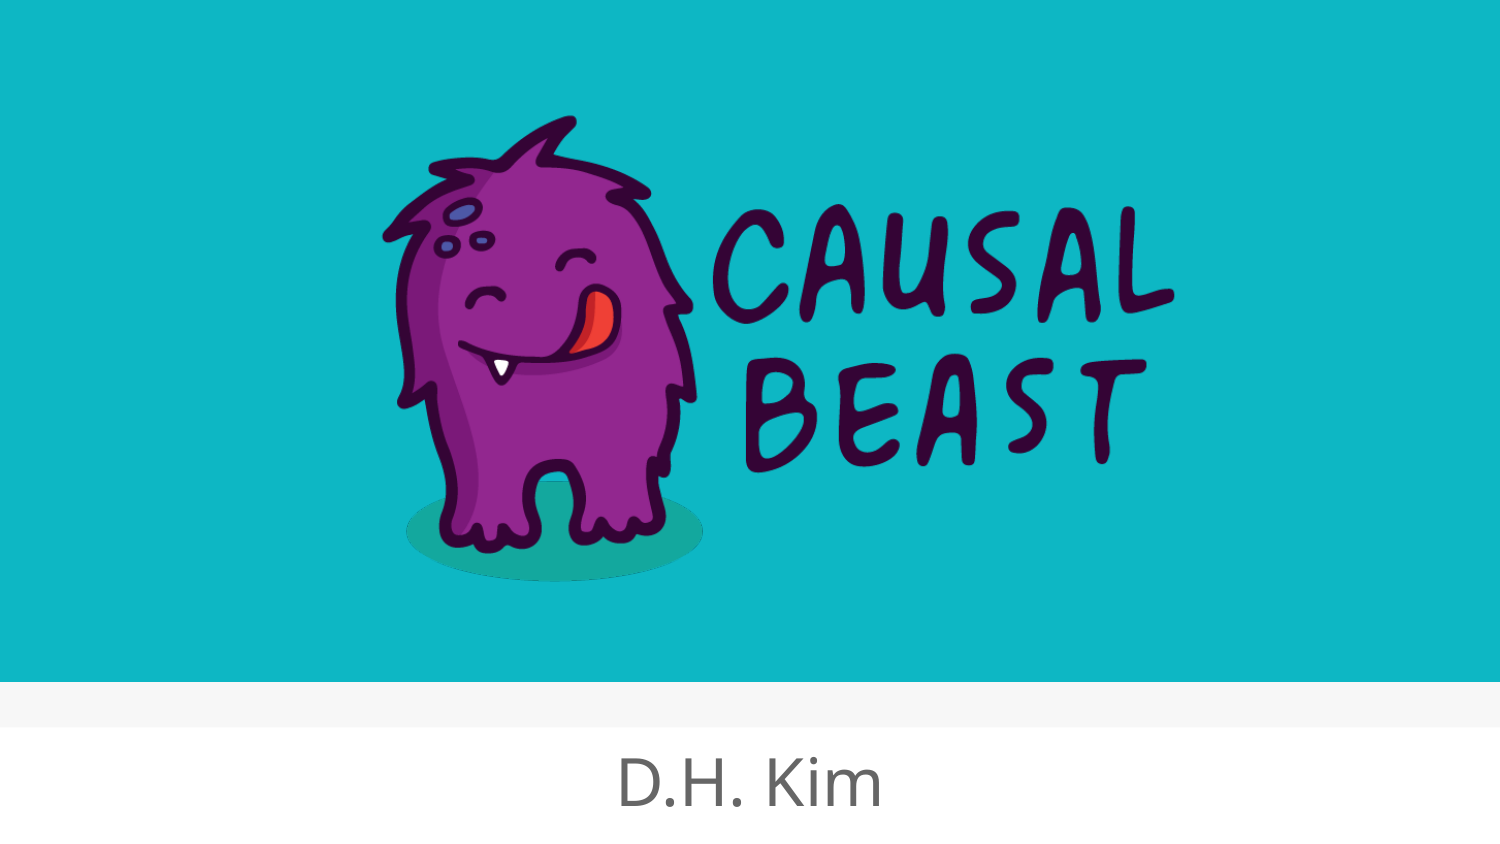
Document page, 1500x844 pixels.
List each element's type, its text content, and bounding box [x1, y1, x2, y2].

picture [263, 39, 1295, 654]
title D.H. Kim [0, 696, 1500, 836]
